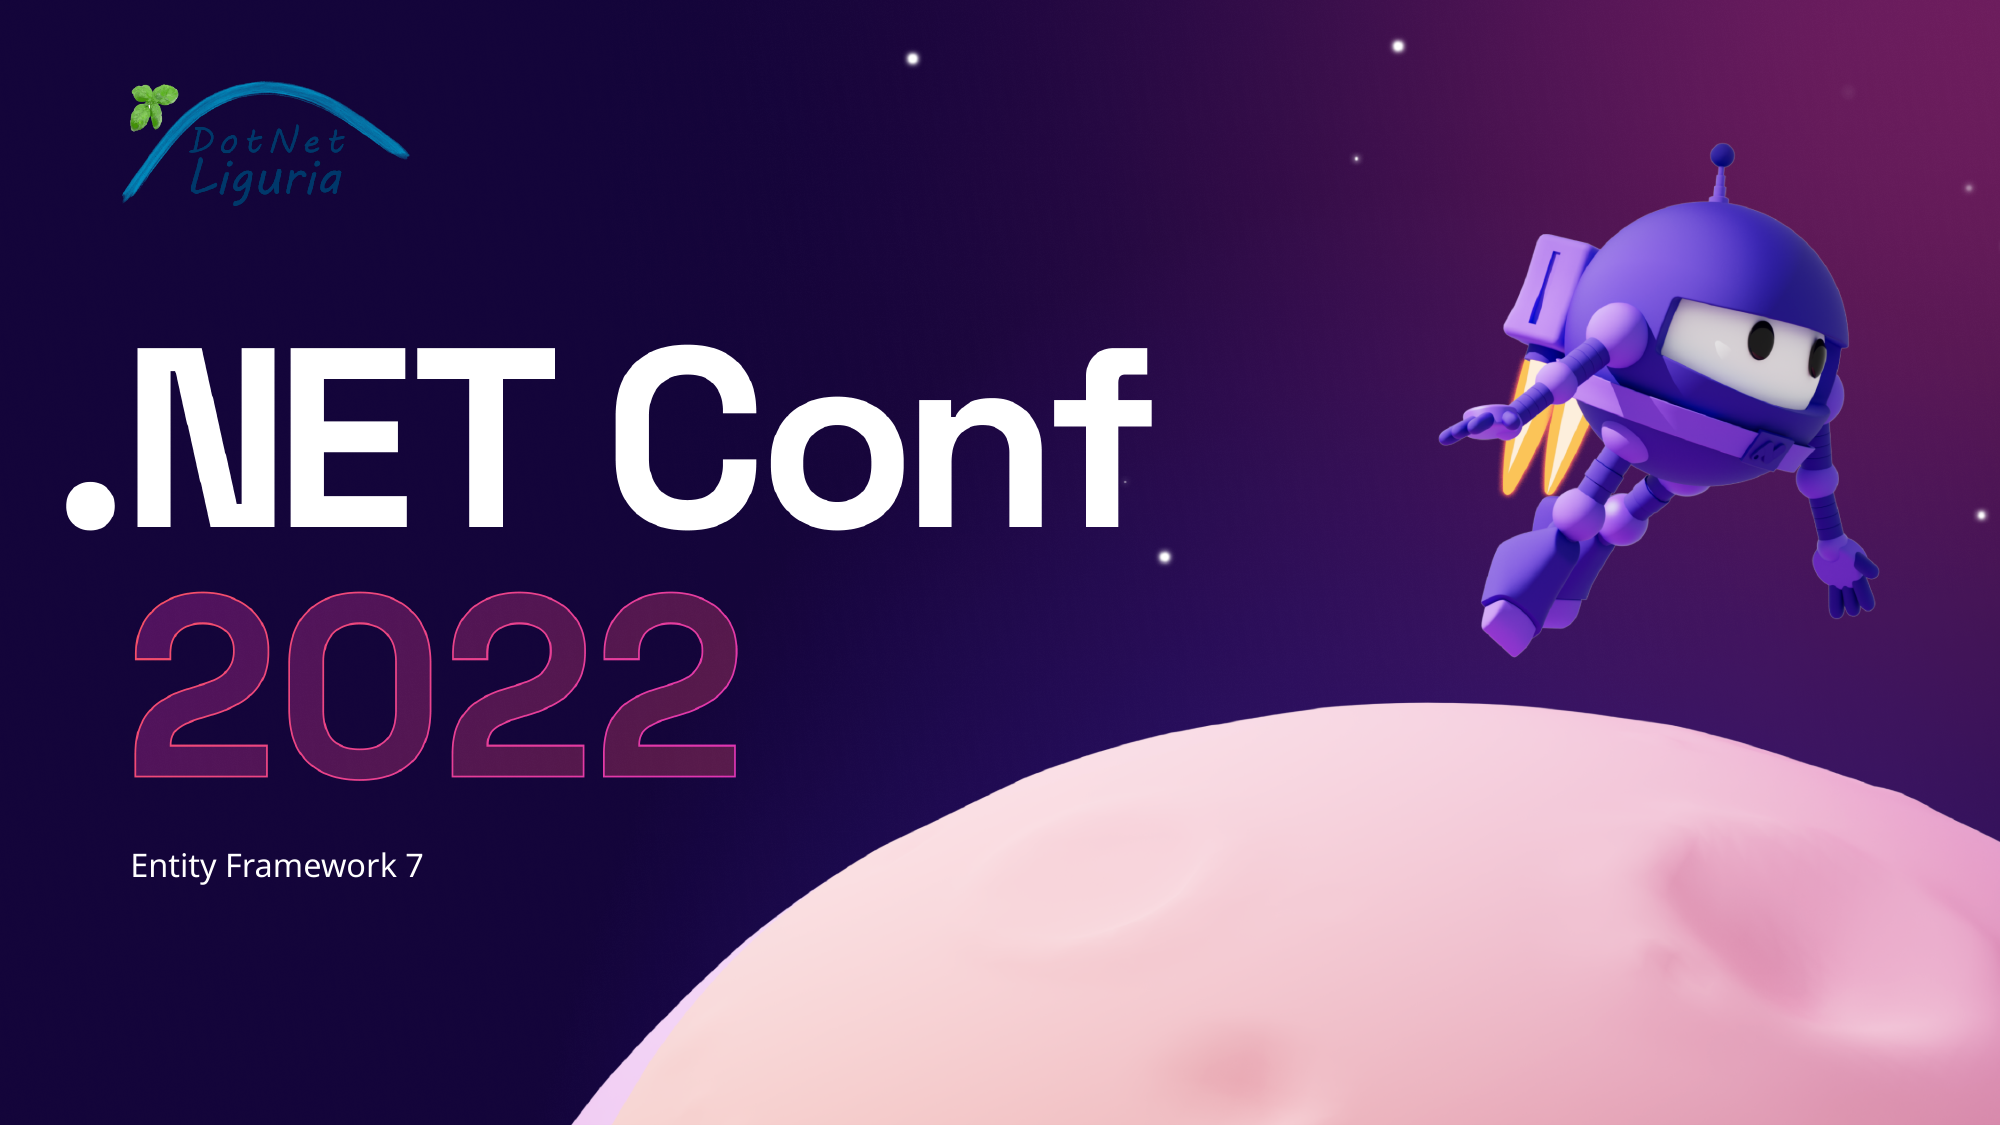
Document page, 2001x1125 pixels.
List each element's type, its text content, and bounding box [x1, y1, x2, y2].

picture [0, 0, 2000, 1125]
subtitle Entity Framework 7 [115, 834, 1616, 895]
